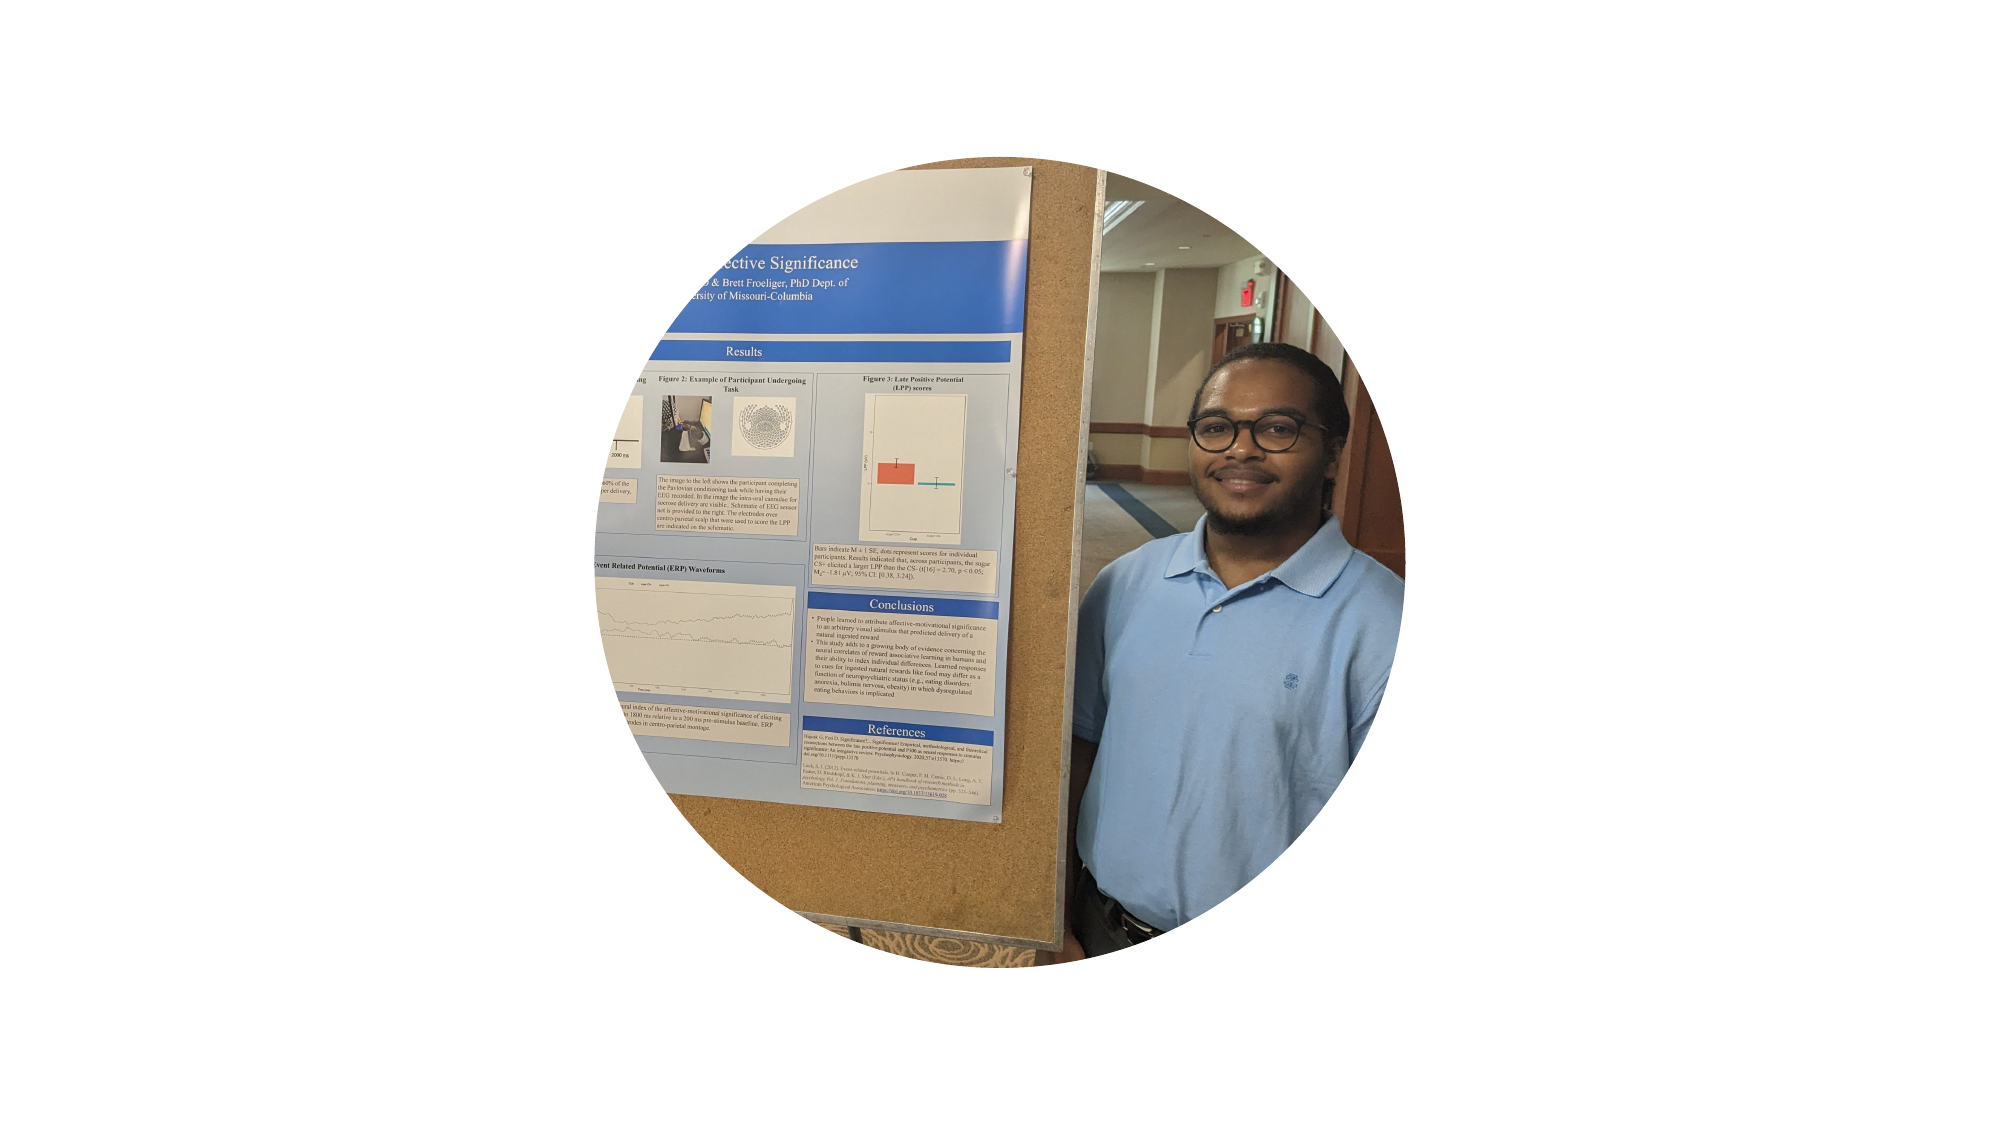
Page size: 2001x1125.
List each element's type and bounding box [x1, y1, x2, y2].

text_box [0, 0, 2000, 1125]
